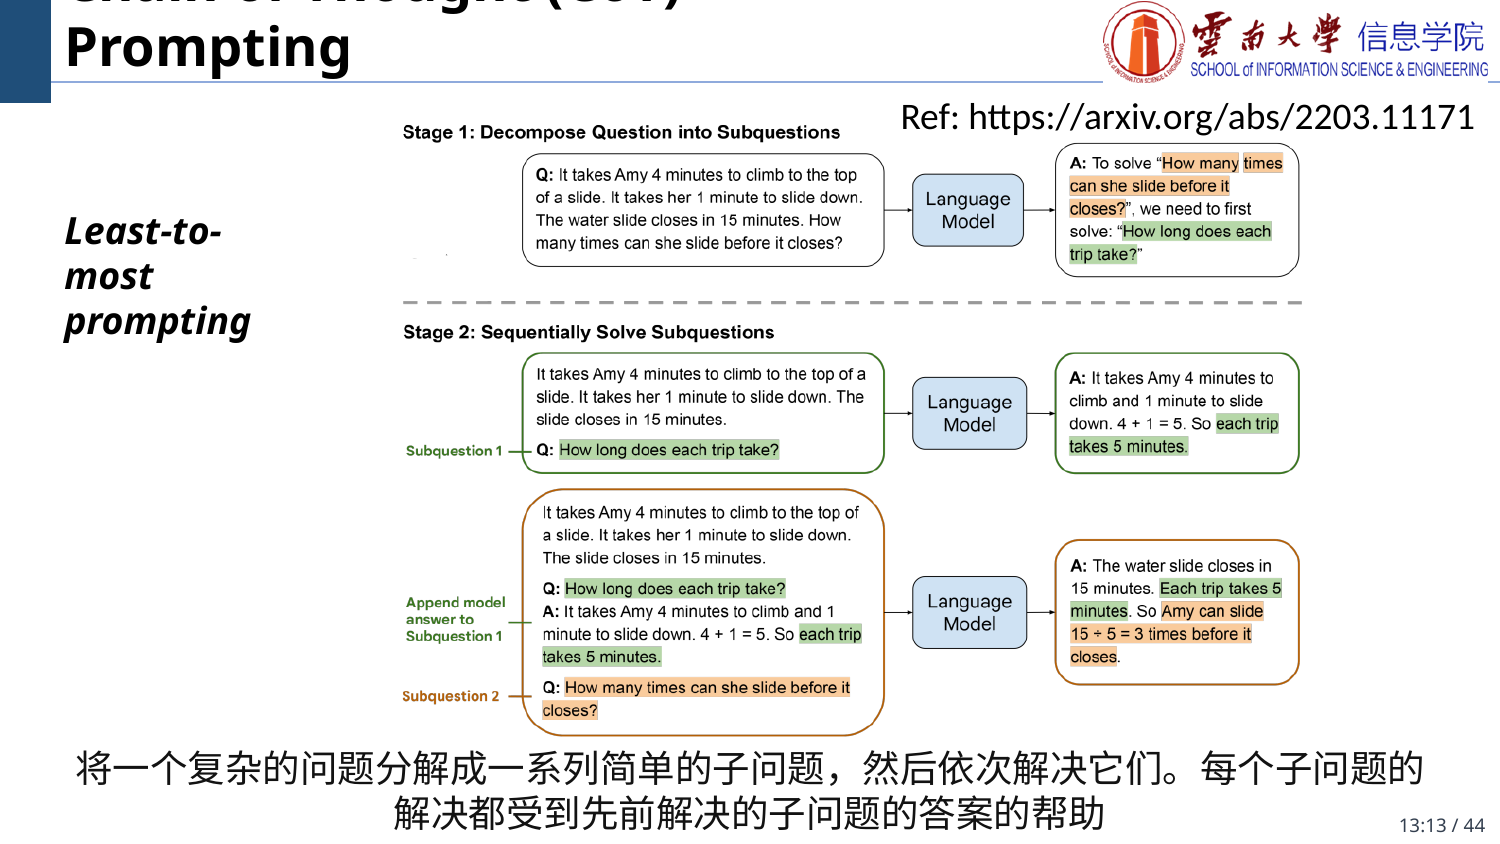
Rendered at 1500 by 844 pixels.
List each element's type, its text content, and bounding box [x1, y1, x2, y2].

picture [371, 98, 1324, 760]
title Chain of Thought (CoT) Prompting [49, 10, 886, 85]
picture [1103, 1, 1488, 83]
text_box Ref: https://arxiv.org/abs/2203.11171 [885, 84, 1500, 145]
text_box Least-to-most prompting [49, 199, 315, 350]
text_box 将一个复杂的问题分解成一系列简单的子问题，然后依次解决它们。每个子问题的解决都受到先前解决的子问题的答案的帮助 [59, 737, 1441, 843]
